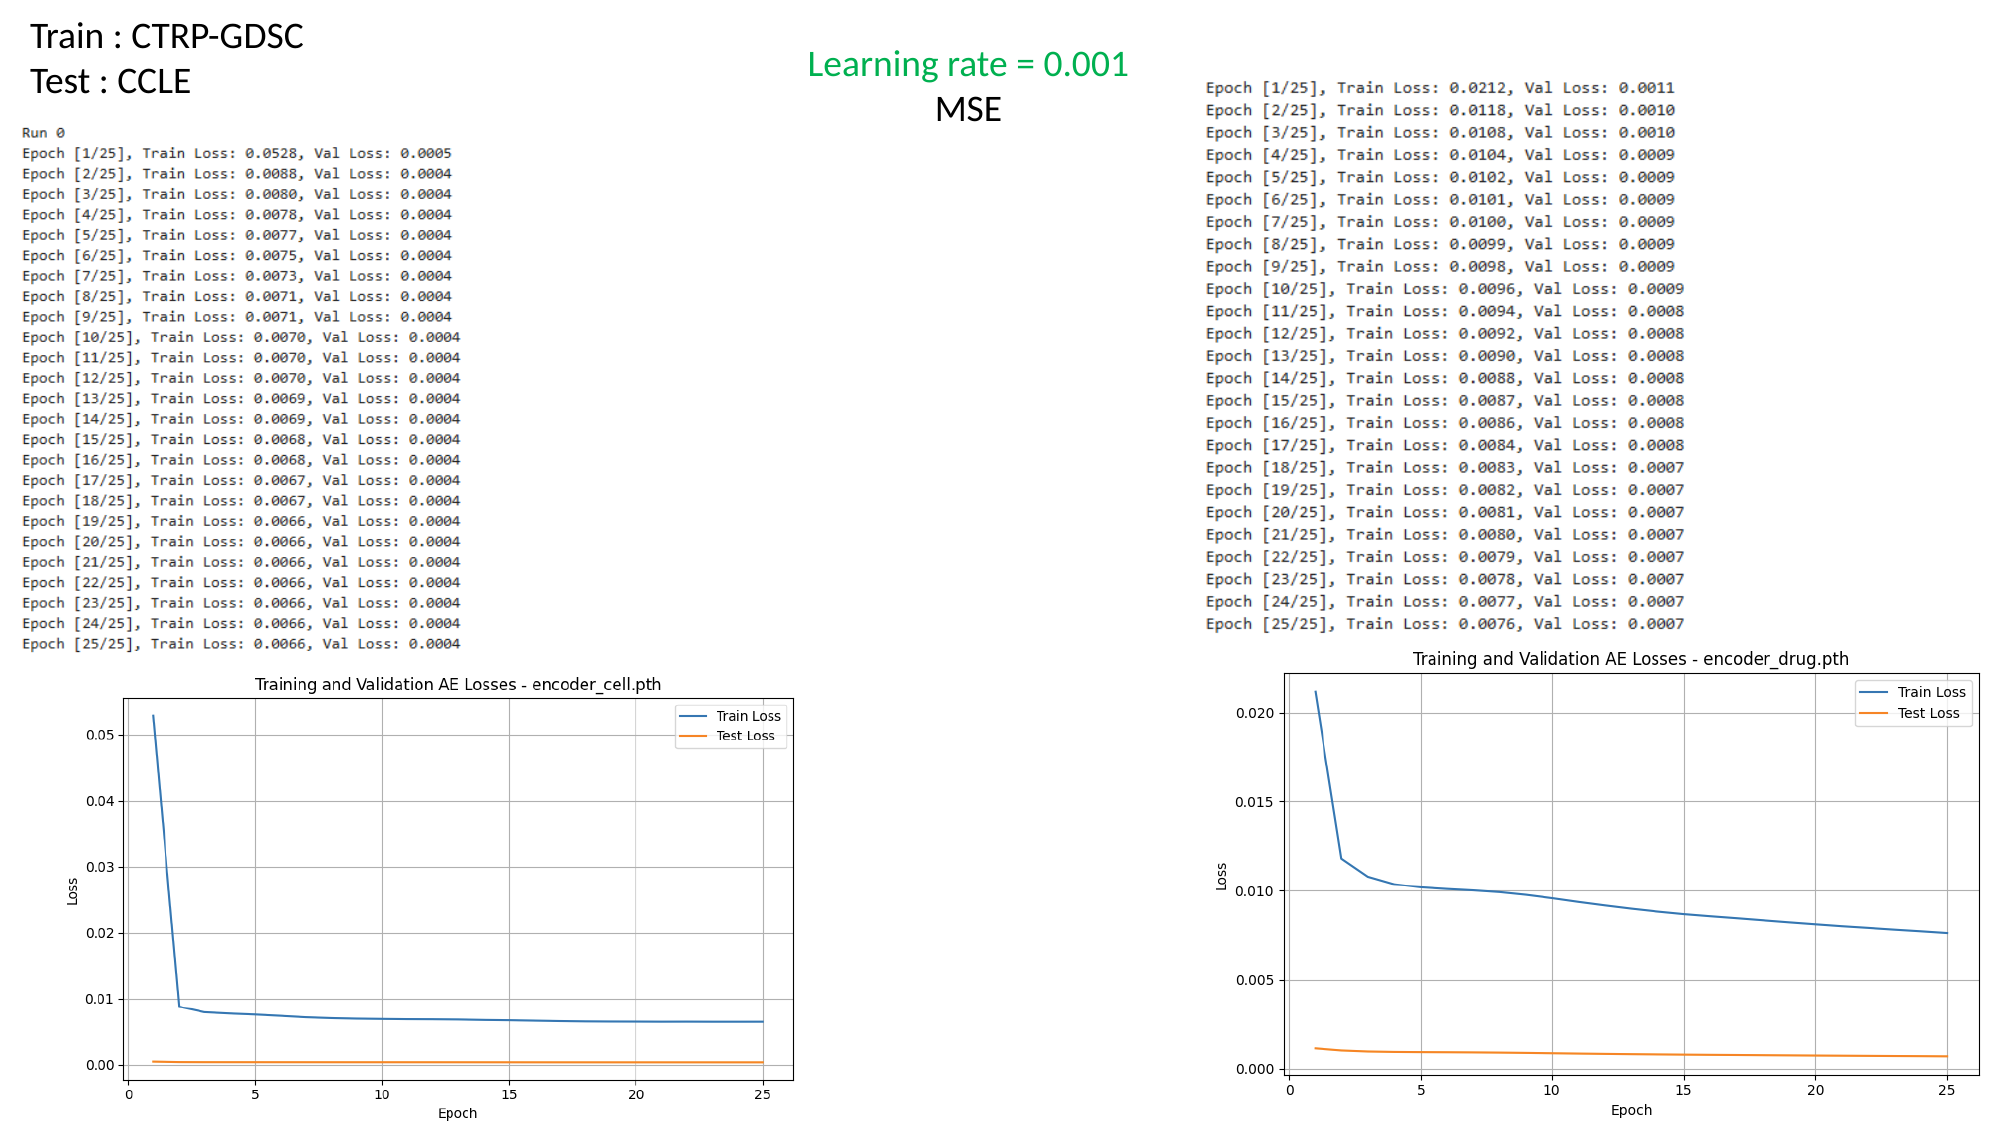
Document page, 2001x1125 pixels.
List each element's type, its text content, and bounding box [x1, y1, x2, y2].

picture [1213, 646, 1985, 1125]
picture [1196, 76, 1689, 637]
text_box Train : CTRP-GDSC Test : CCLE [15, 3, 448, 108]
picture [12, 122, 467, 657]
picture [65, 672, 803, 1125]
text_box Learning rate = 0.001 MSE [752, 31, 1185, 137]
